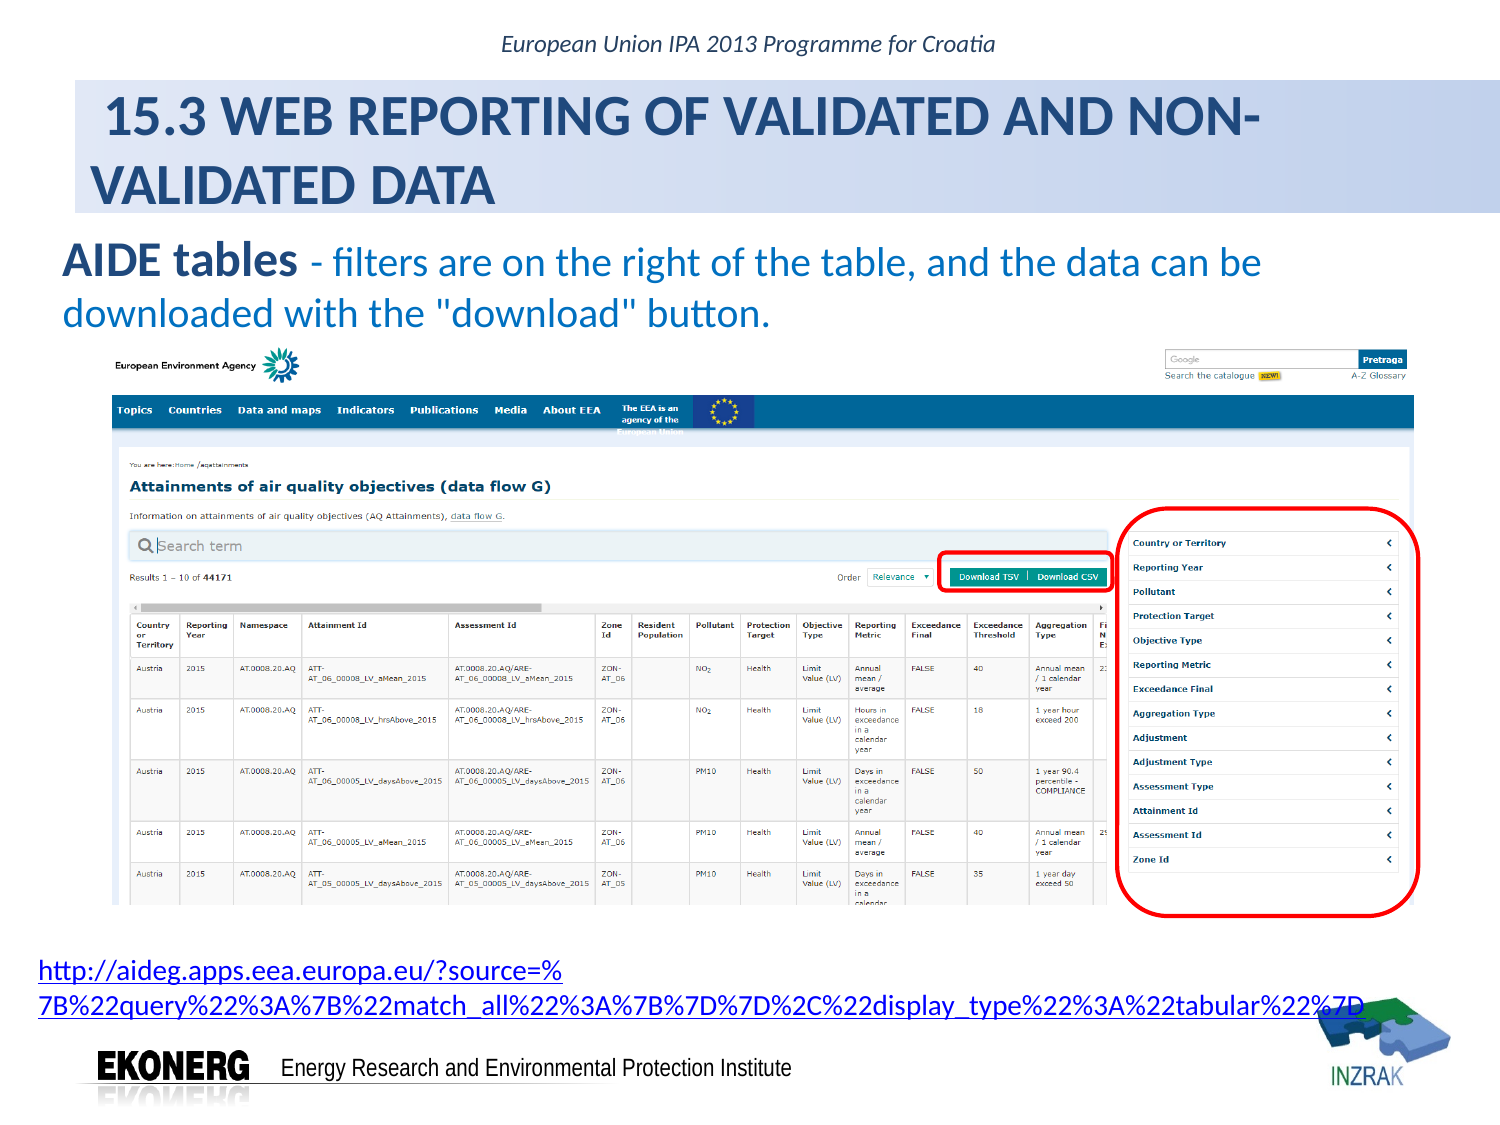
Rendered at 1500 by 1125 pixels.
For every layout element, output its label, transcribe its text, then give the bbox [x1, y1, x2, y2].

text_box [61, 1038, 636, 1112]
text_box http://aideg.apps.eea.europa.eu/?source=%7B%22query%22%3A%7B%22match_all%22%3A%7B%7D%7D%2C%22display_type%22%3A%22tabular%22%7D [23, 944, 1480, 1029]
text_box European Union IPA 2013 Programme for Croatia [0, 23, 1498, 71]
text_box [72, 1043, 812, 1112]
title 15.3 WEB REPORTING OF VALIDATED AND NON-VALIDATED DATA [75, 80, 1500, 213]
text_box AIDE tables - filters are on the right of the table, and the data can be downloaded with the "download" button. [48, 218, 1419, 414]
picture [1315, 996, 1451, 1093]
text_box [111, 342, 1419, 917]
